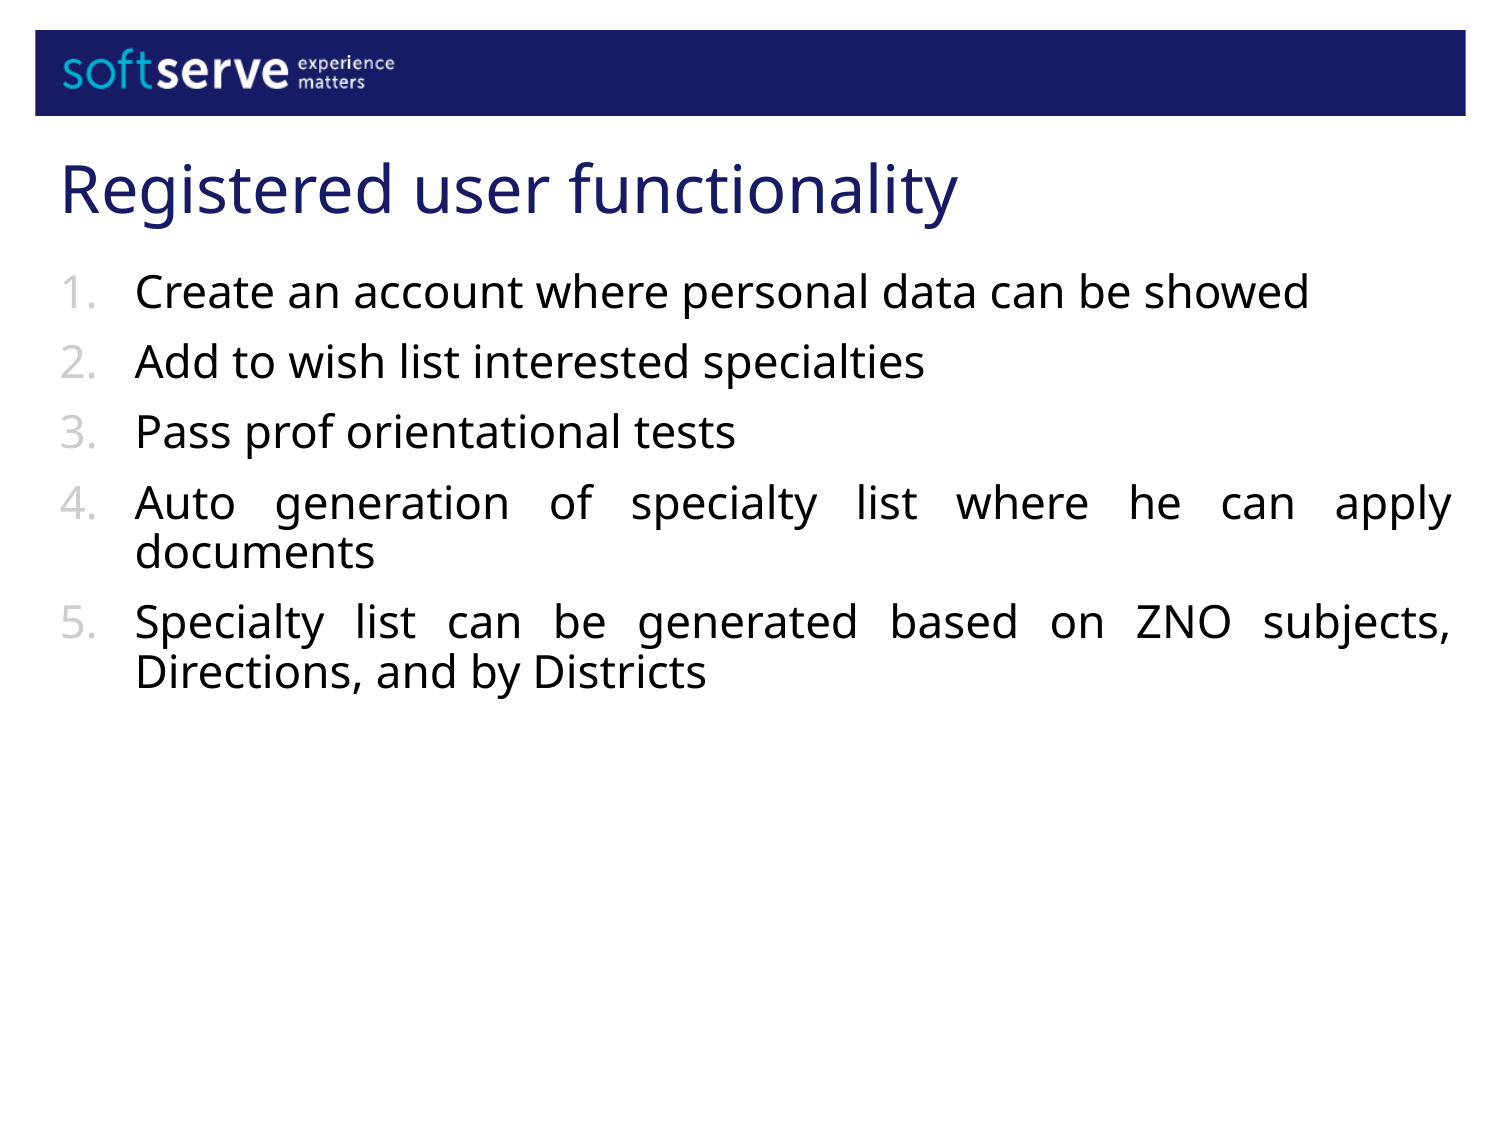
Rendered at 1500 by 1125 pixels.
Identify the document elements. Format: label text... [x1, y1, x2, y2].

subtitle Registered user functionality [44, 148, 1255, 224]
list Create an account where personal data can be showed Add to wish list interested specialties Pass prof orientational tests Auto generation of specialty list where he can apply documents Specialty list can be generated based on ZNO subjects, Directions, and by Districts [44, 261, 1468, 1083]
